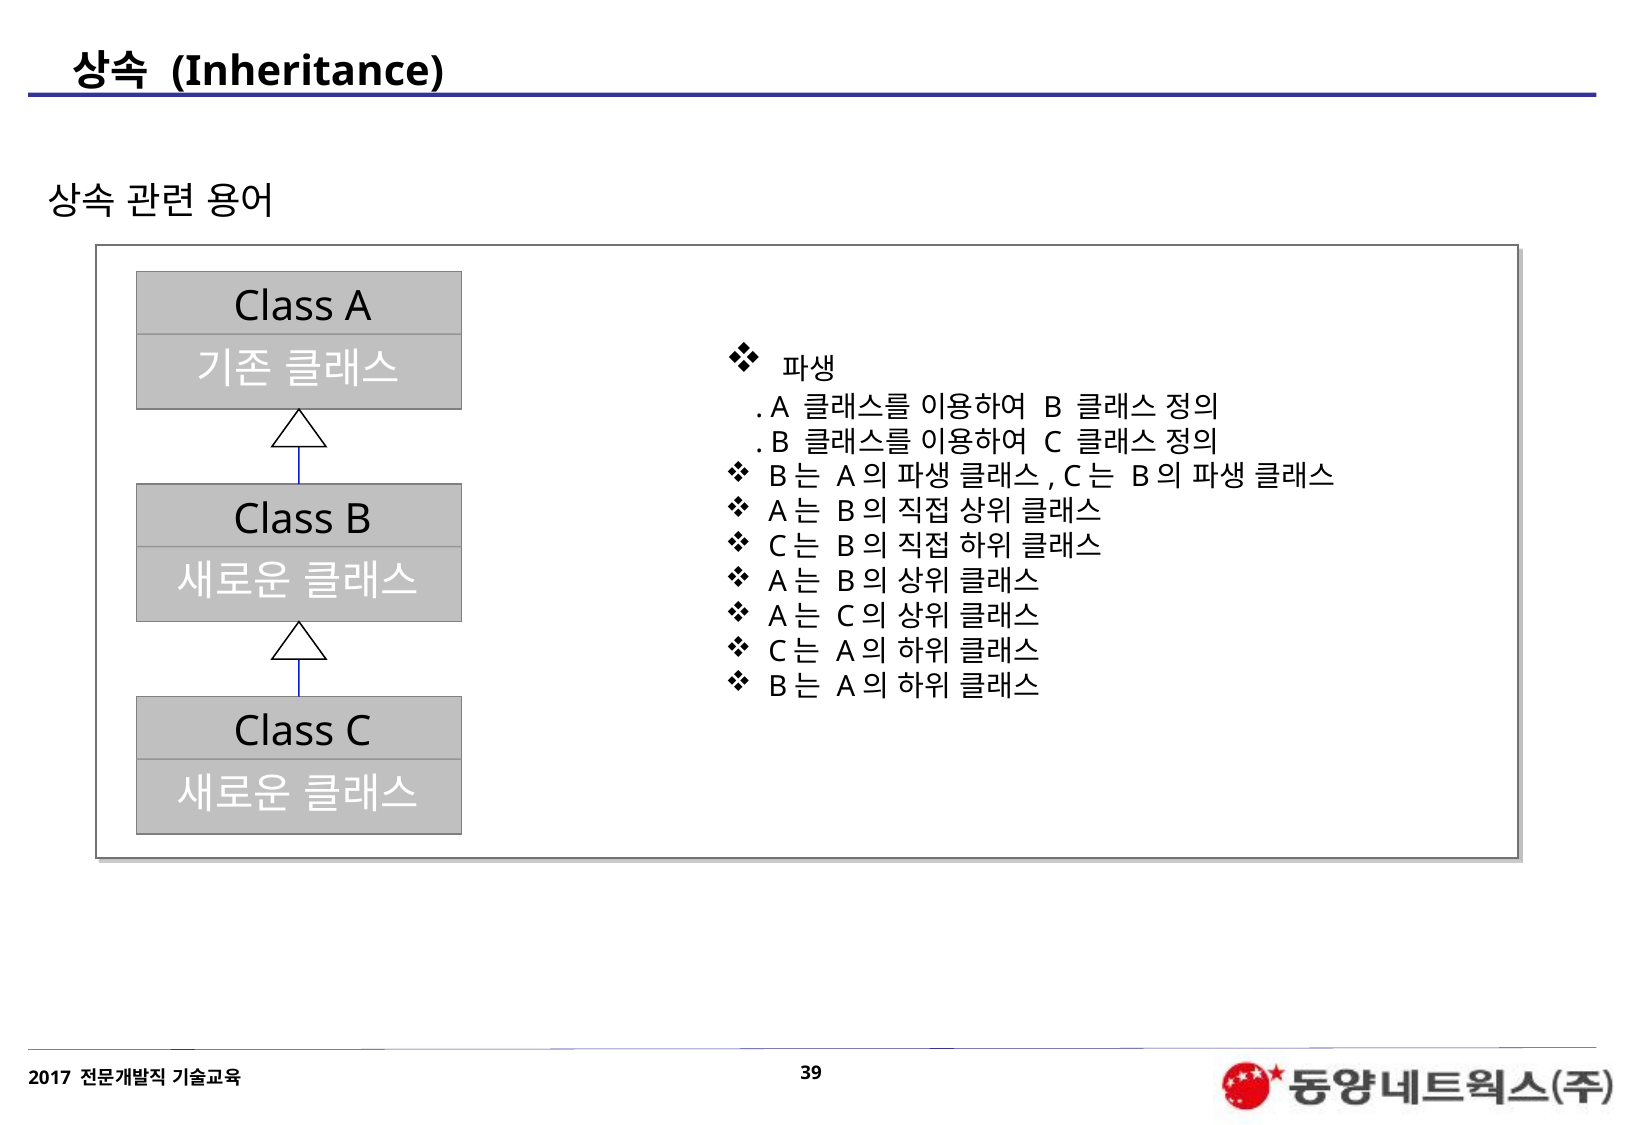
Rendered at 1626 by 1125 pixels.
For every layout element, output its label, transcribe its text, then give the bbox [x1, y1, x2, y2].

list 상속 관련 용어 [36, 173, 1599, 228]
text_box [387, 696, 462, 759]
text_box 파생 . A 클래스를 이용하여 B 클래스 정의 . B 클래스를 이용하여 C 클래스 정의 B는 A의 파생 클래스, C는 B의 파생 클래스 A는 B의 직접 상위 클래스 C는 B의 직접 하위 클래스 A는 B의 상위 클래스 A는 C의 상위 클래스 C는 A의 하위 클래스 B는 A의 하위 클래스 [710, 330, 1351, 710]
picture [1213, 1051, 1625, 1125]
text_box [387, 271, 462, 334]
text_box [271, 621, 327, 660]
text_box [95, 245, 1518, 858]
text_box [136, 484, 218, 546]
text_box [136, 696, 218, 759]
text_box Class C [218, 696, 387, 759]
text_box 기존 클래스 [181, 334, 416, 399]
text_box [387, 484, 462, 546]
text_box [271, 409, 327, 447]
text_box Class A [218, 271, 387, 334]
text_box [136, 760, 462, 834]
title 상속 (Inheritance) [57, 36, 816, 102]
text_box Class B [218, 484, 387, 546]
text_box 새로운 클래스 [162, 759, 435, 824]
text_box 새로운 클래스 [162, 546, 435, 612]
text_box [136, 547, 462, 622]
text_box [136, 271, 218, 334]
text_box [136, 335, 462, 409]
